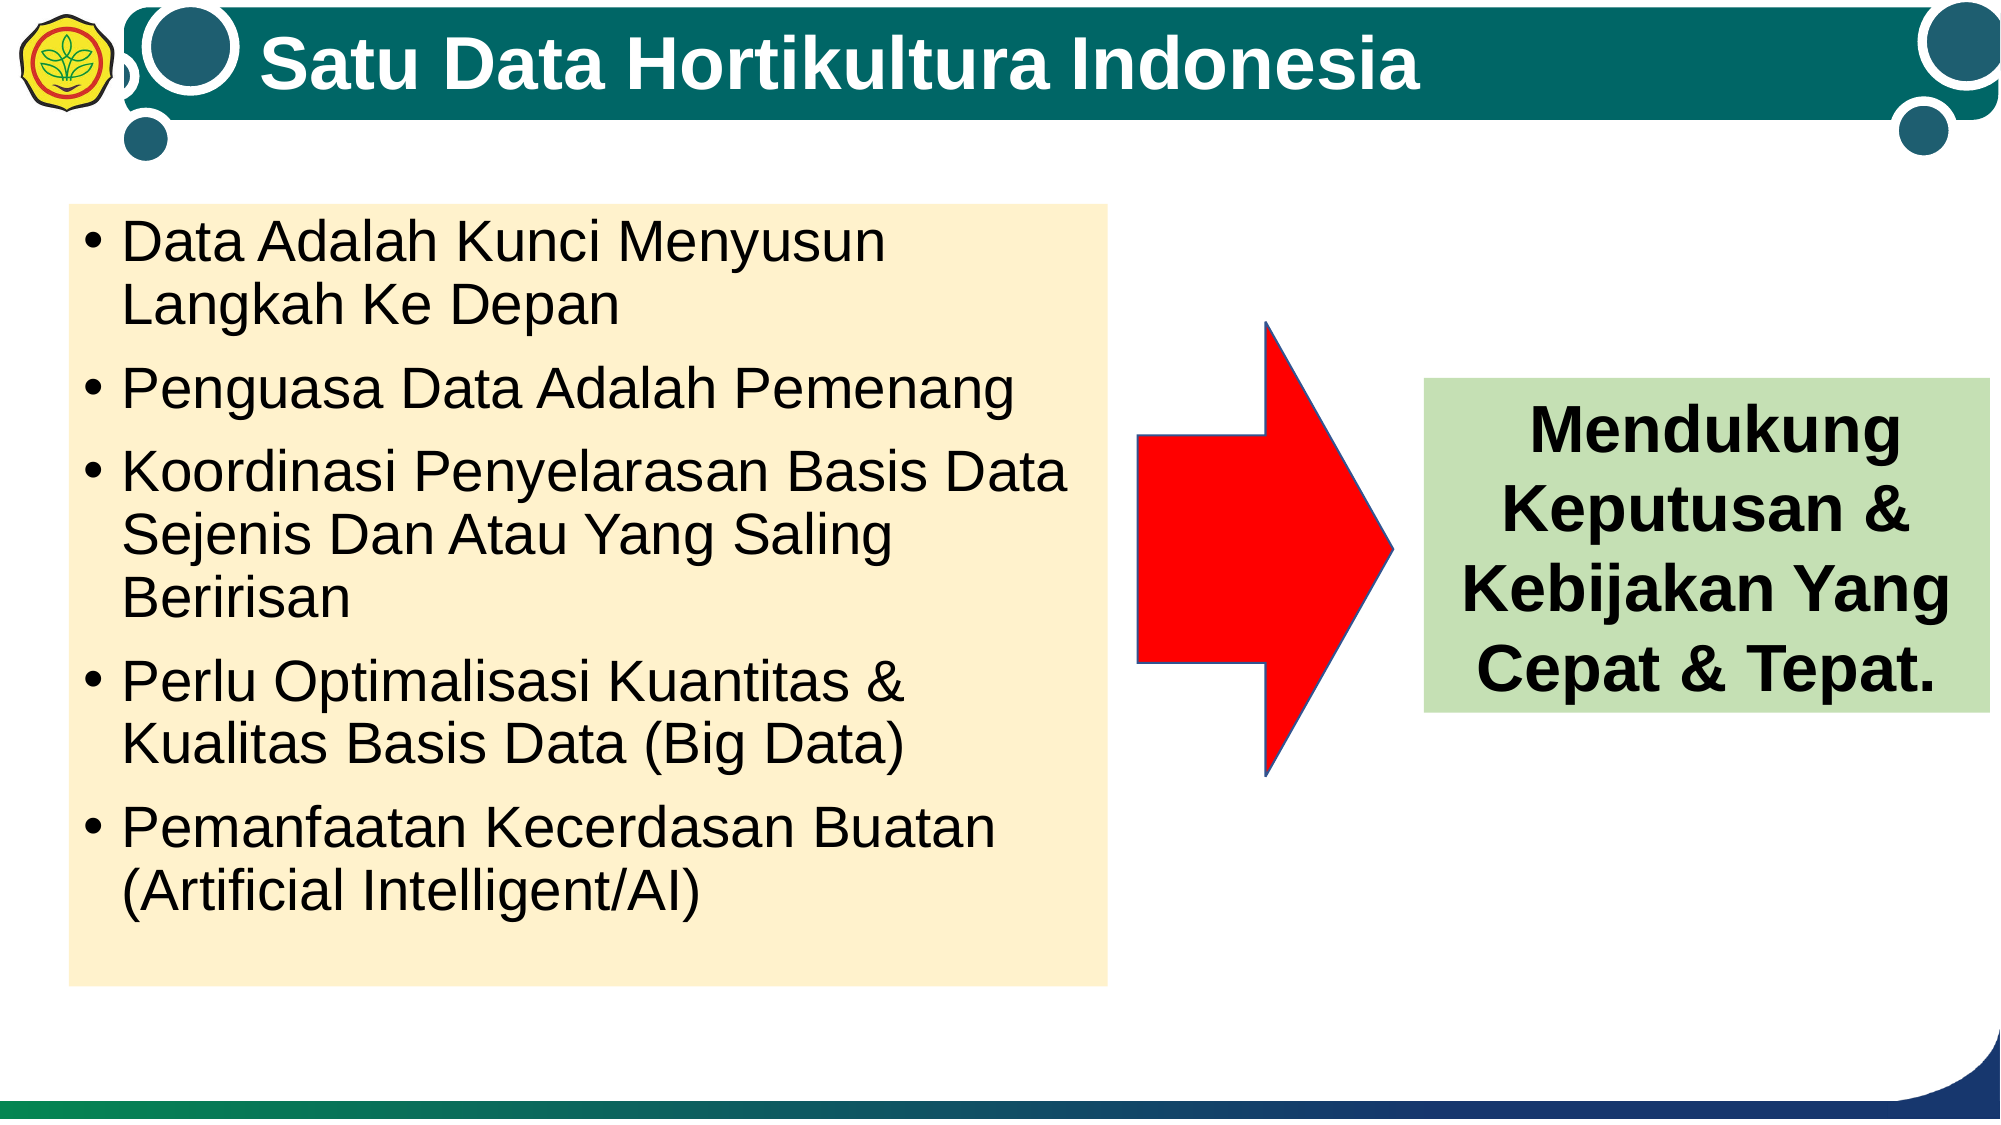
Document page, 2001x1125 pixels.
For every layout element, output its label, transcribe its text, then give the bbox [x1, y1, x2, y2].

picture [0, 1029, 2000, 1119]
list Data Adalah Kunci Menyusun Langkah Ke Depan Penguasa Data Adalah Pemenang Koordinasi Penyelarasan Basis Data Sejenis Dan Atau Yang Saling Beririsan Perlu Optimalisasi Kuantitas & Kualitas Basis Data (Big Data) Pemanfaatan Kecerdasan Buatan (Artificial Intelligent/AI) [68, 203, 1108, 987]
text_box [1136, 321, 1395, 778]
picture [10, 6, 124, 120]
title Satu Data Hortikultura Indonesia [244, 17, 1972, 114]
text_box Mendukung Keputusan & Kebijakan Yang Cepat & Tepat. [1423, 377, 1990, 713]
